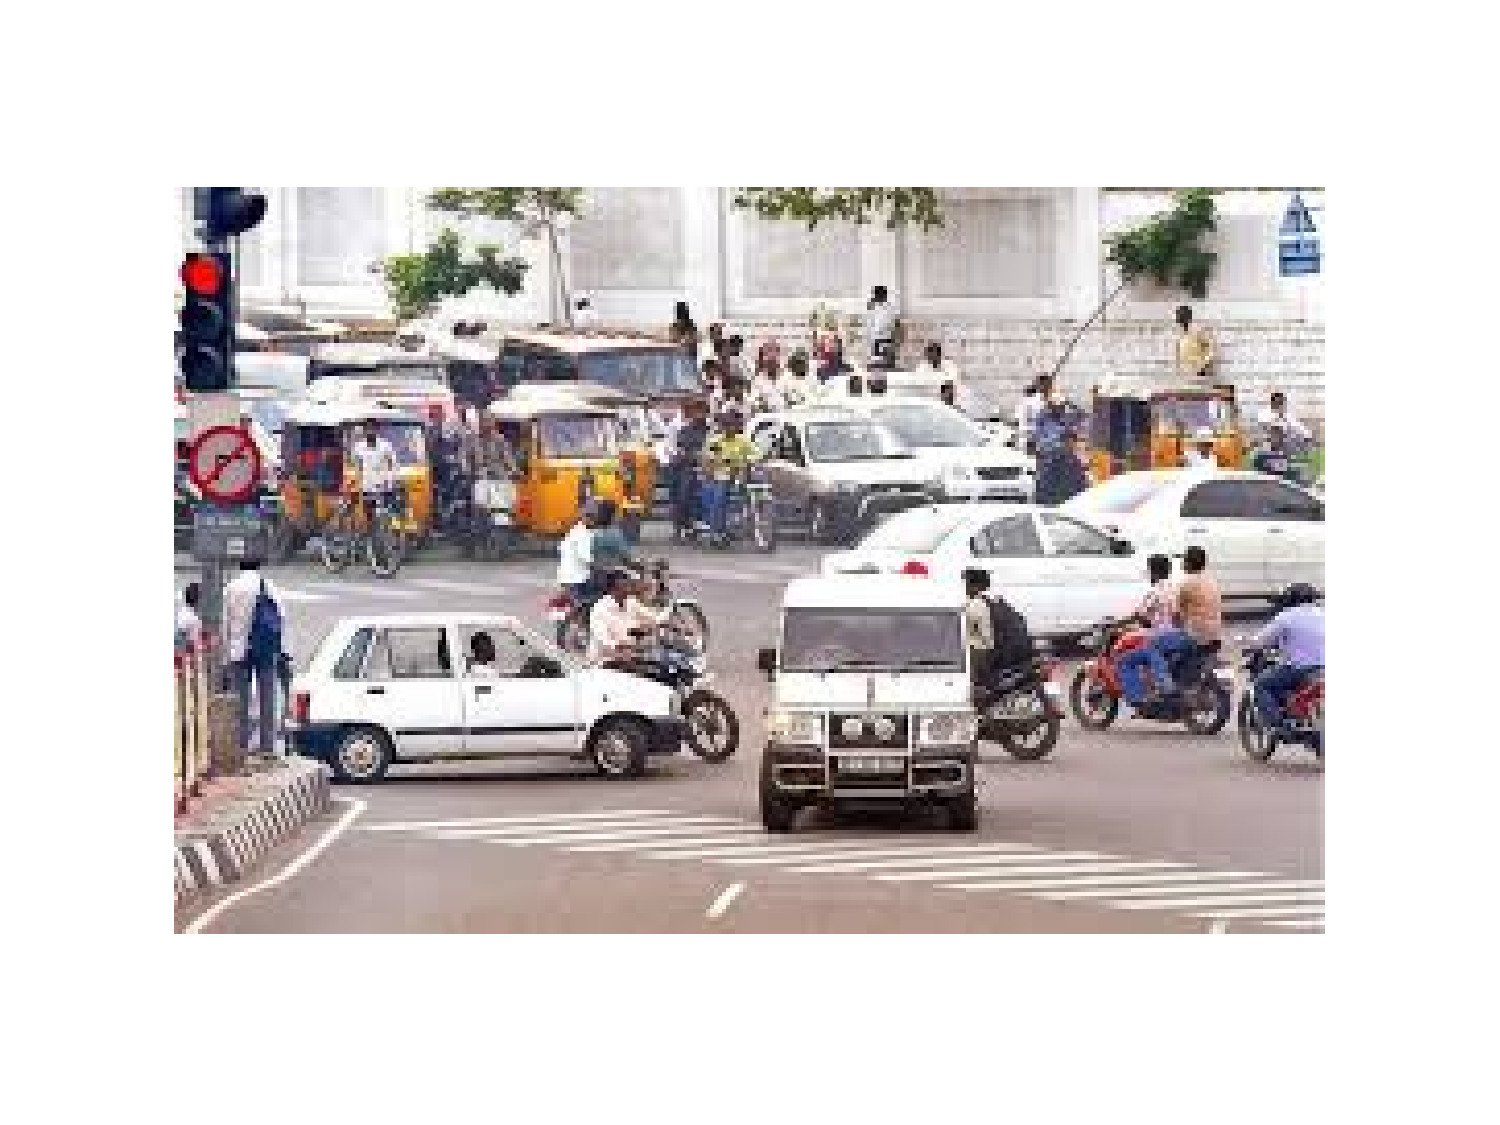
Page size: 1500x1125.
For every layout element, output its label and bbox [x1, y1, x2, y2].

list [174, 187, 1326, 934]
